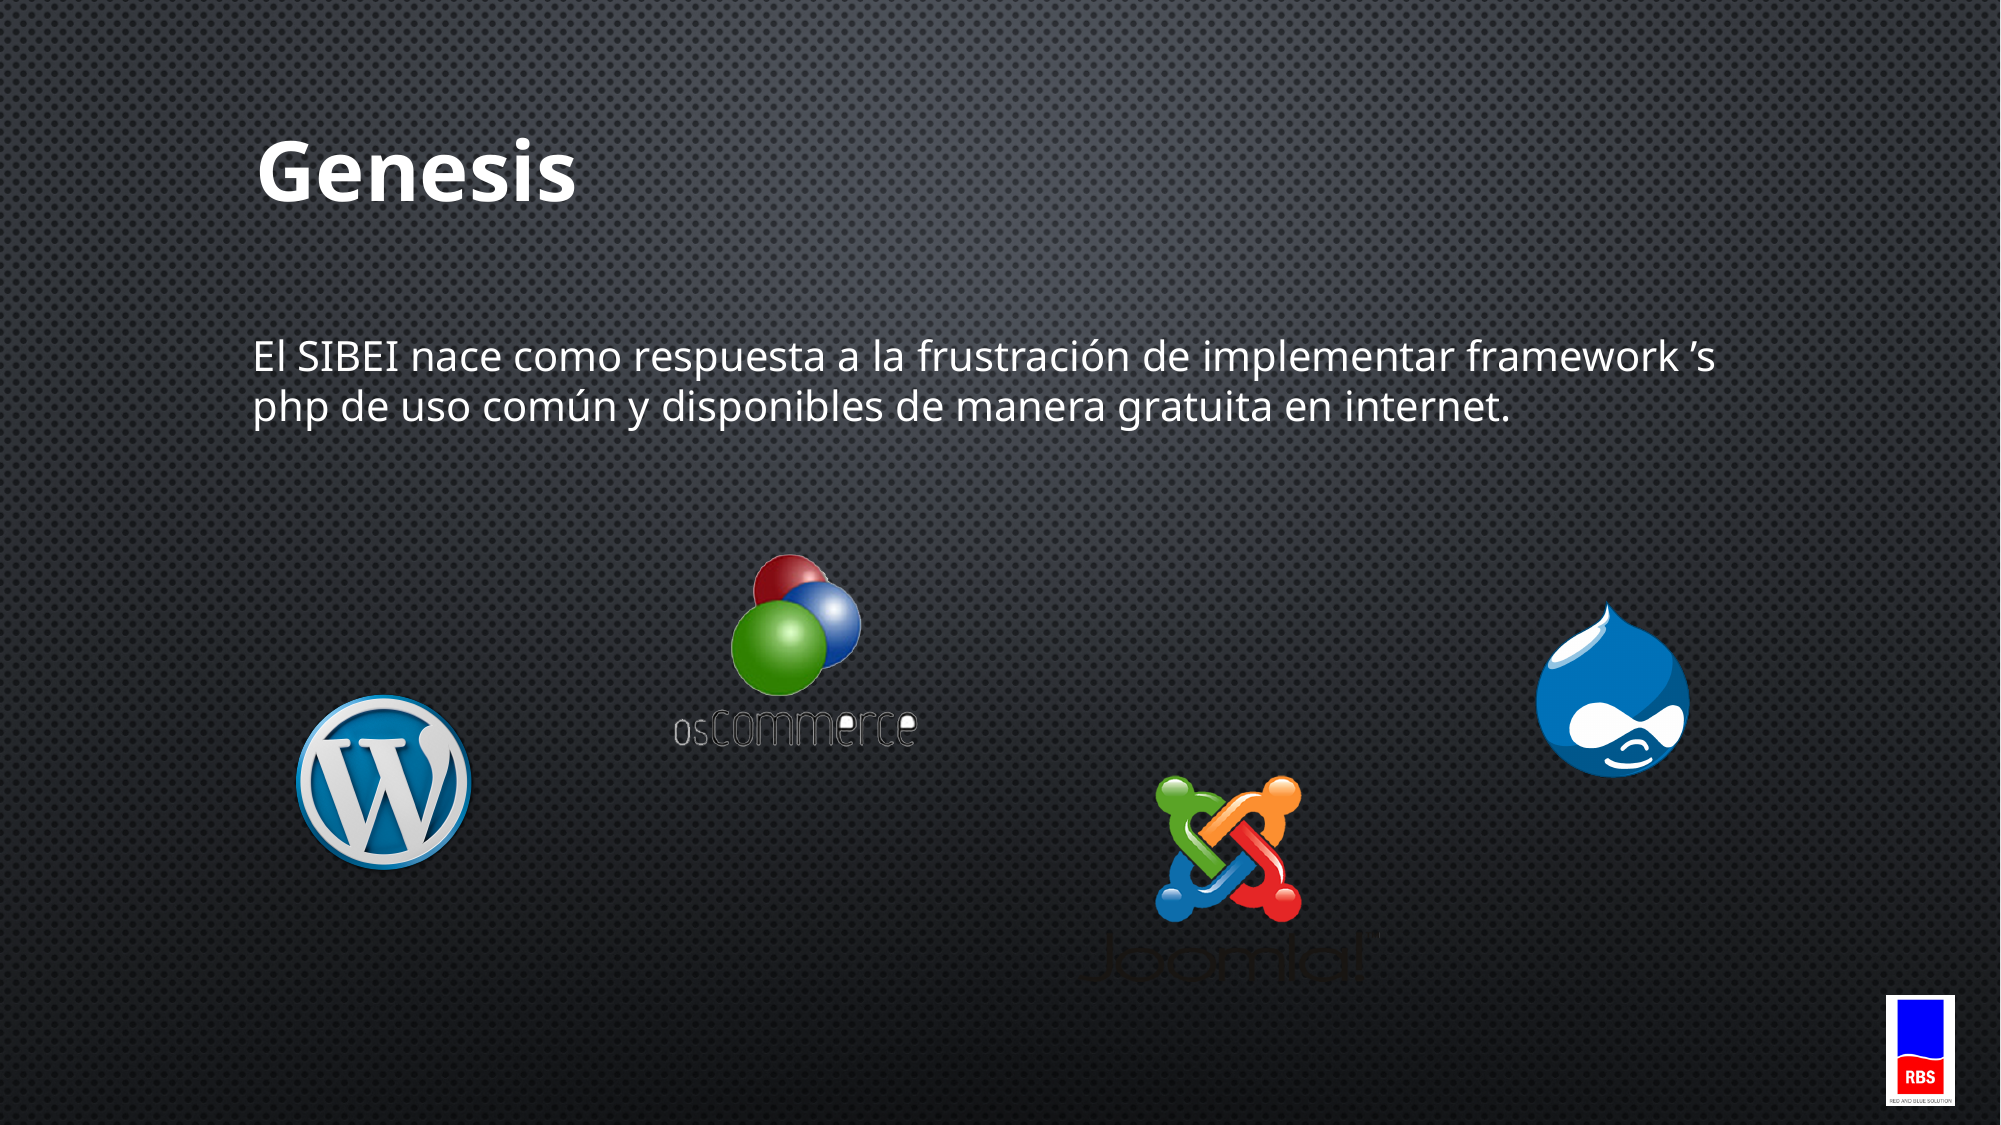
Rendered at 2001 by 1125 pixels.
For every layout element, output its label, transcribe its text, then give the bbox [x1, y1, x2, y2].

picture [286, 686, 482, 880]
picture [1534, 599, 1692, 780]
text_box Genesis [241, 111, 593, 226]
picture [1885, 994, 1955, 1107]
picture [1062, 753, 1394, 1002]
text_box El SIBEI nace como respuesta a la frustración de implementar framework ’s php de uso común y disponibles de manera gratuita en internet. [237, 321, 1774, 437]
picture [669, 545, 922, 755]
